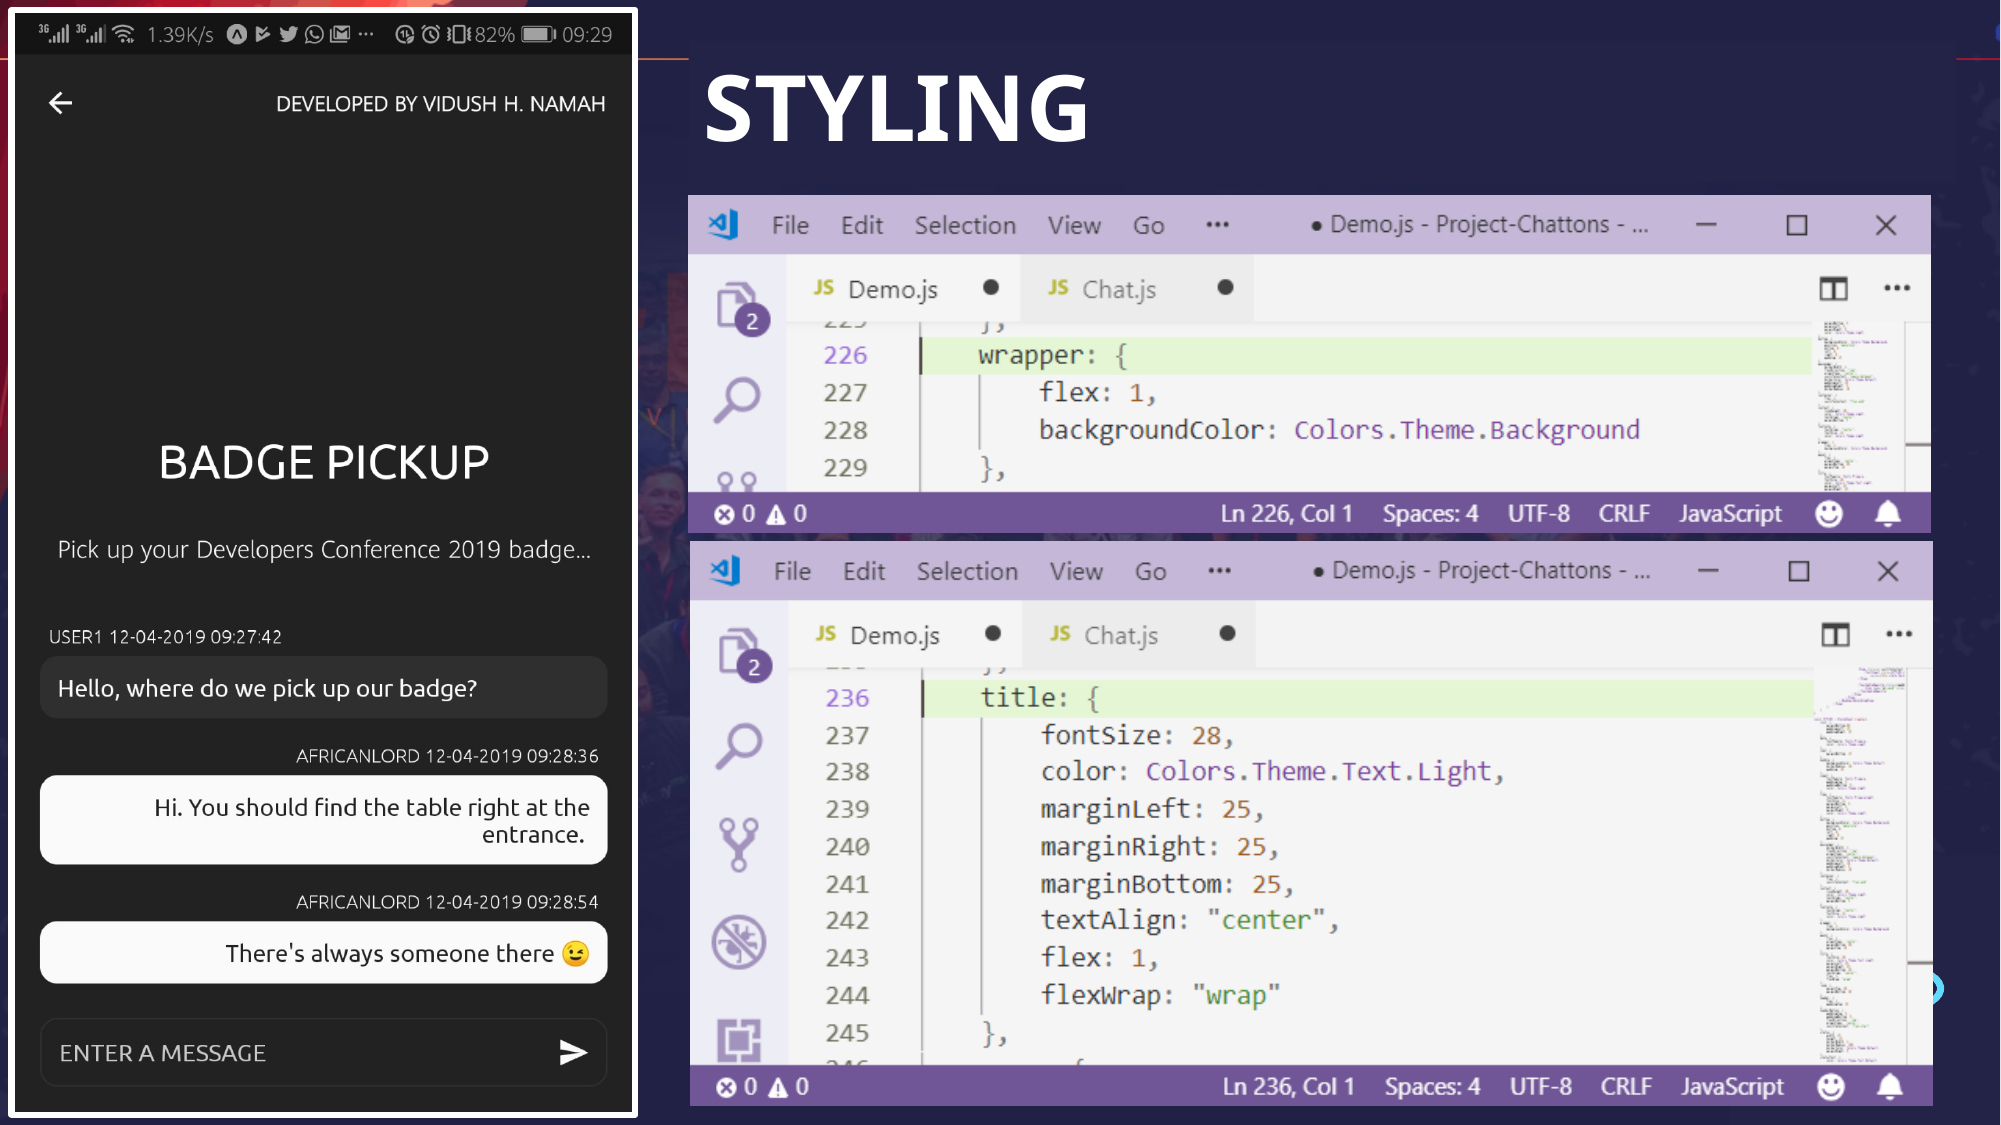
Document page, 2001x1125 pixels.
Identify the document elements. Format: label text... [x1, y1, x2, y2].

title STYLING [688, 40, 1957, 184]
picture [0, 0, 2001, 1125]
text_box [1729, 854, 2000, 1125]
